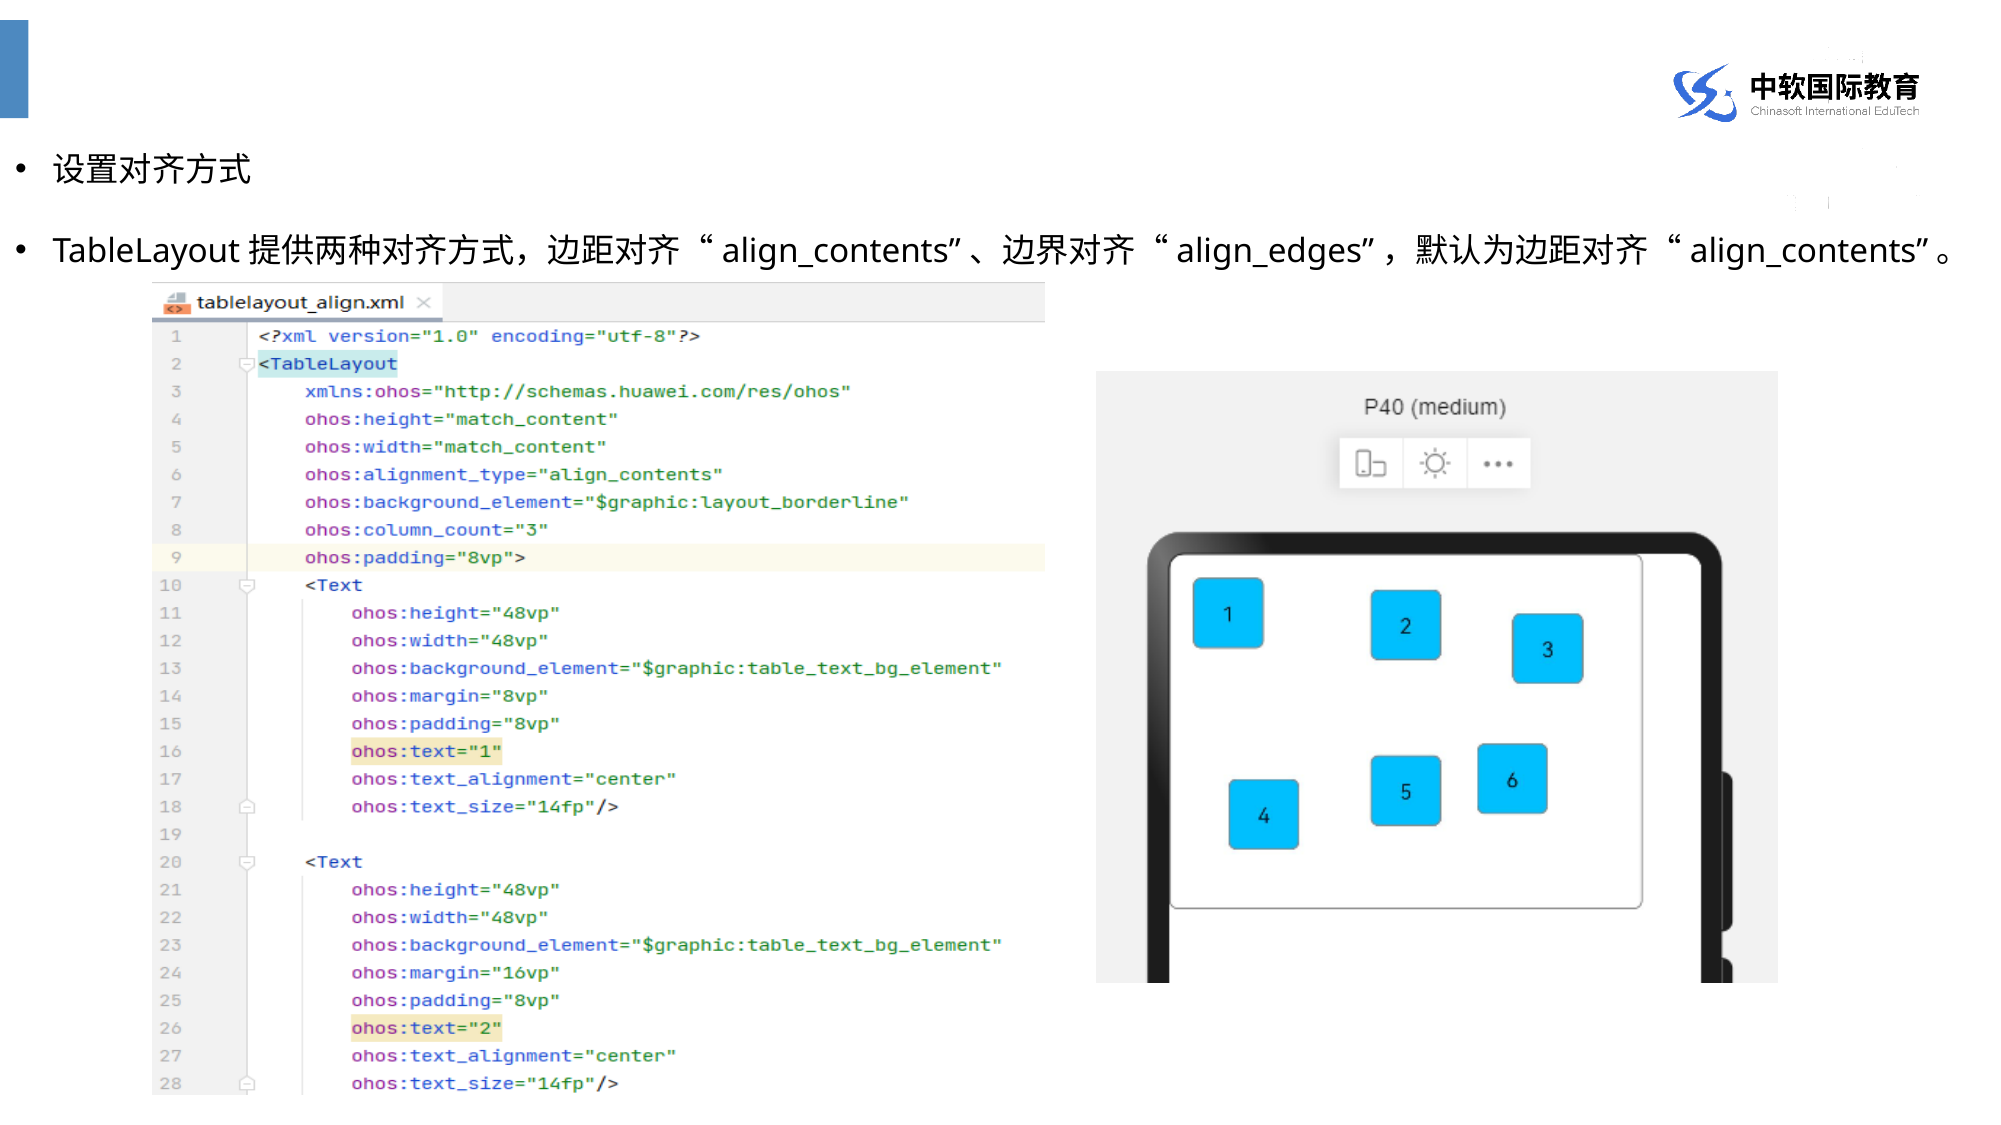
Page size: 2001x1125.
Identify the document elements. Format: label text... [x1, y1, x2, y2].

picture [1096, 371, 1778, 983]
picture [1611, 26, 1981, 120]
list 设置对齐方式 TableLayout提供两种对齐方式，边距对齐“align_contents”、边界对齐“align_edges”，默认为边距对齐“align_contents”。 [0, 120, 2000, 904]
picture [152, 282, 1045, 1095]
